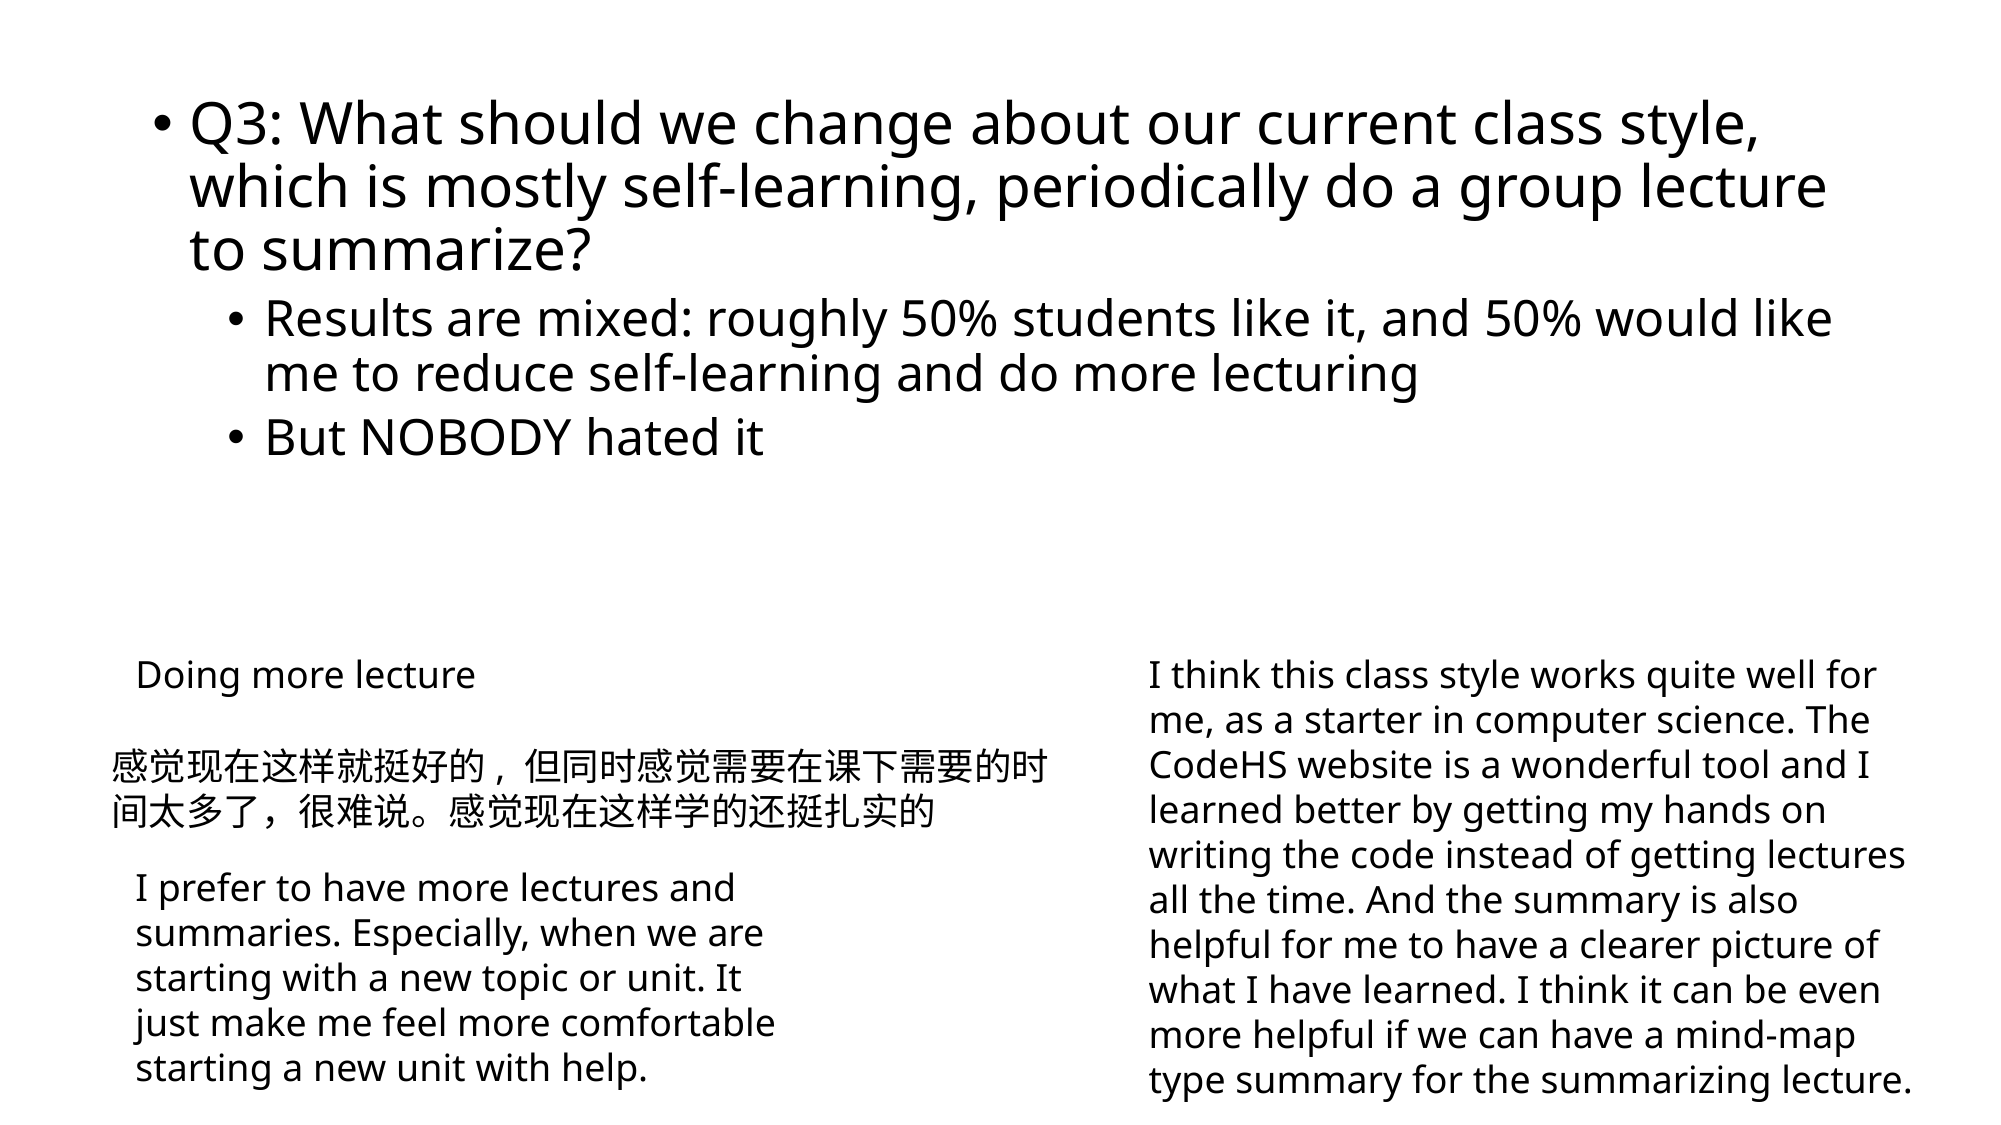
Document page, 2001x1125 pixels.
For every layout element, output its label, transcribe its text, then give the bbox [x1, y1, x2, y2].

text_box Doing more lecture [120, 644, 499, 704]
text_box I think this class style works quite well for me, as a starter in computer science. The CodeHS website is a wonderful tool and I learned better by getting my hands on writing the code instead of getting lectures all the time. And the summary is also helpful for me to have a clearer picture of what I have learned. I think it can be even more helpful if we can have a mind-map type summary for the summarizing lecture. [1133, 643, 1944, 1109]
list Q3: What should we change about our current class style, which is mostly self-learning, periodically do a group lecture to summarize? Results are mixed: roughly 50% students like it, and 50% would like me to reduce self-learning and do more lecturing But NOBODY hated it [137, 87, 1863, 1014]
text_box I prefer to have more lectures and summaries. Especially, when we are starting with a new topic or unit. It just make me feel more comfortable starting a new unit with help. [120, 856, 800, 1096]
text_box 感觉现在这样就挺好的, 但同时感觉需要在课下需要的时间太多了，很难说。感觉现在这样学的还挺扎实的 [96, 735, 1097, 841]
